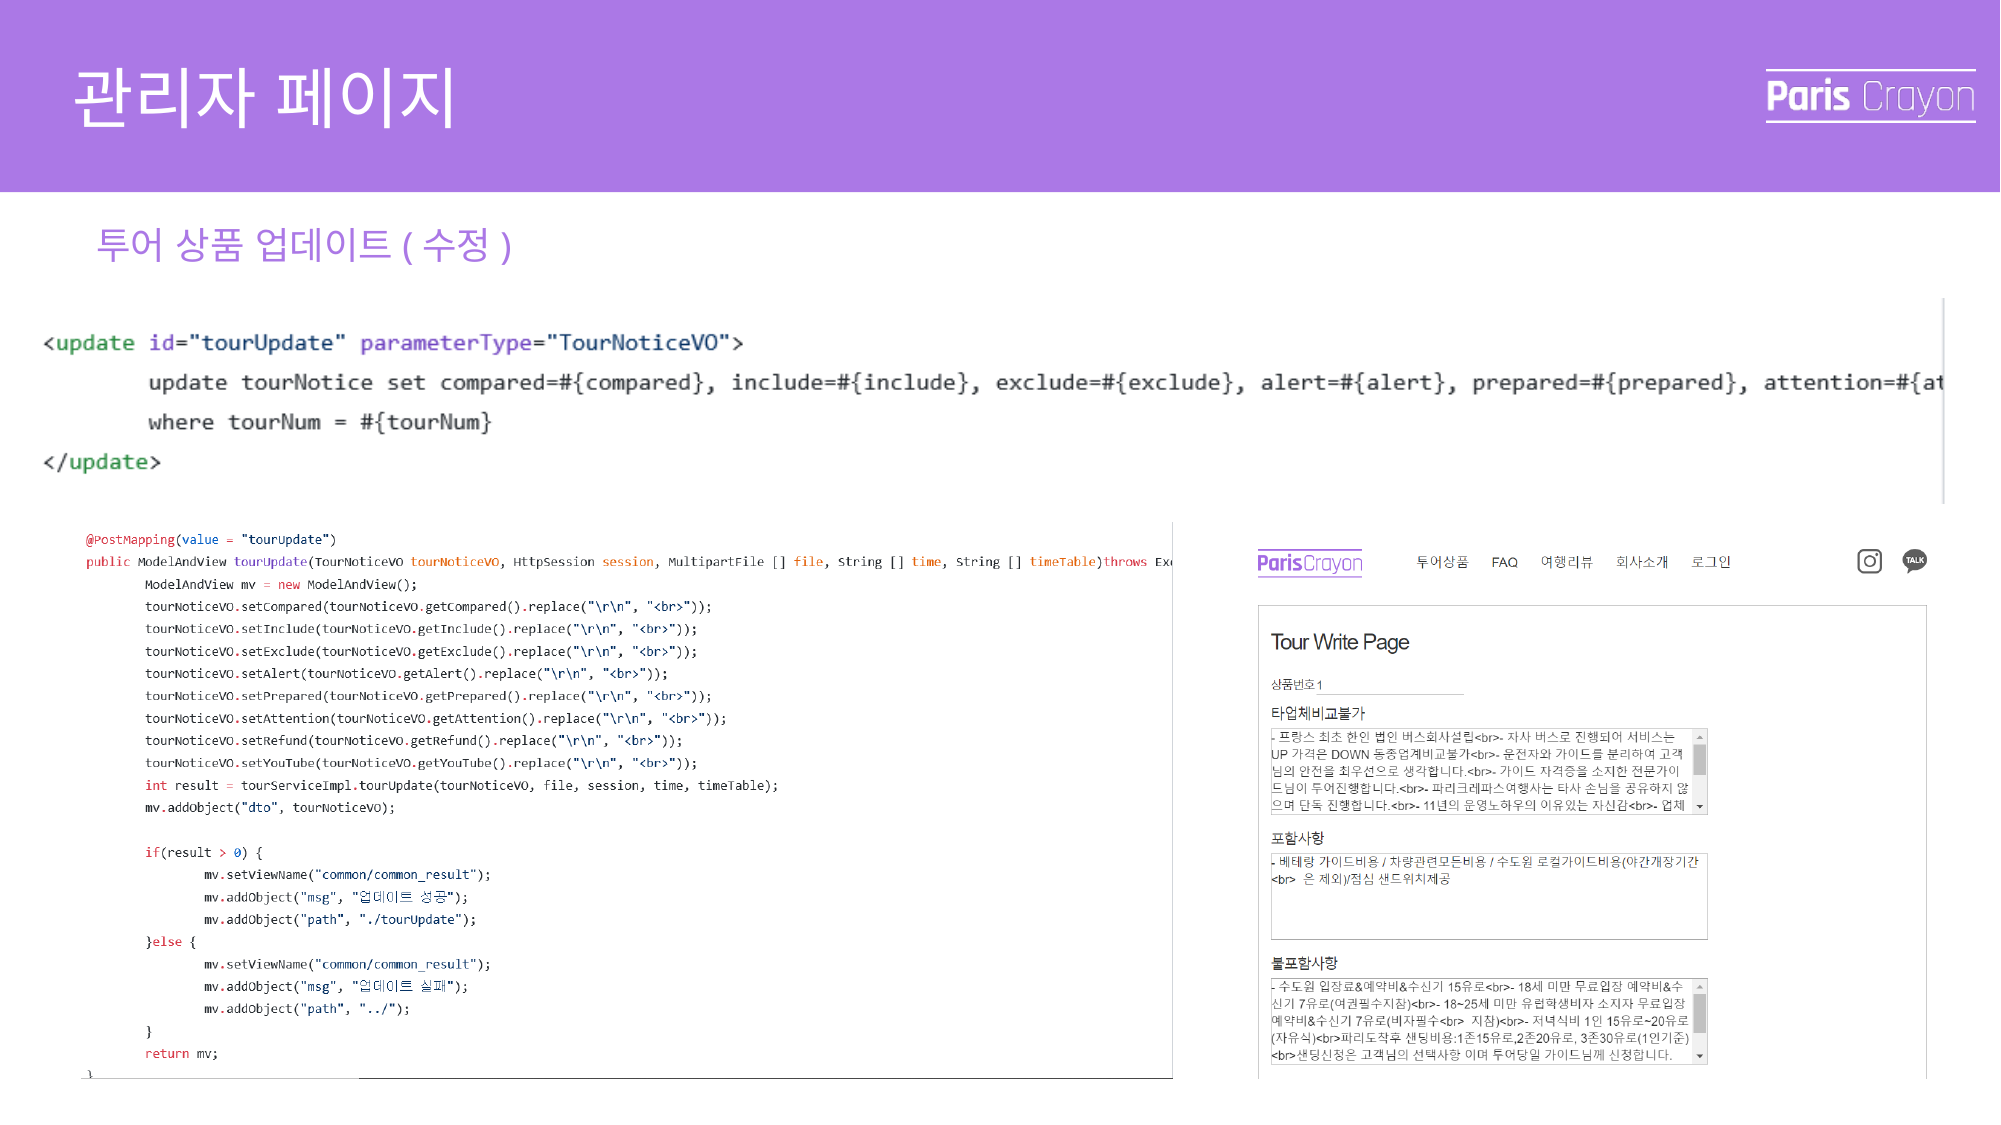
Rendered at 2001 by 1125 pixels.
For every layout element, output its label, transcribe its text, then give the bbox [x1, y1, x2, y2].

picture [7, 291, 1948, 504]
text_box [0, 0, 2000, 193]
text_box 투어 상품 업데이트(수정) [81, 214, 1056, 275]
picture [81, 522, 1173, 1079]
text_box 관리자 페이지 [58, 49, 736, 145]
picture [1209, 542, 1948, 1079]
picture [1766, 69, 1976, 123]
